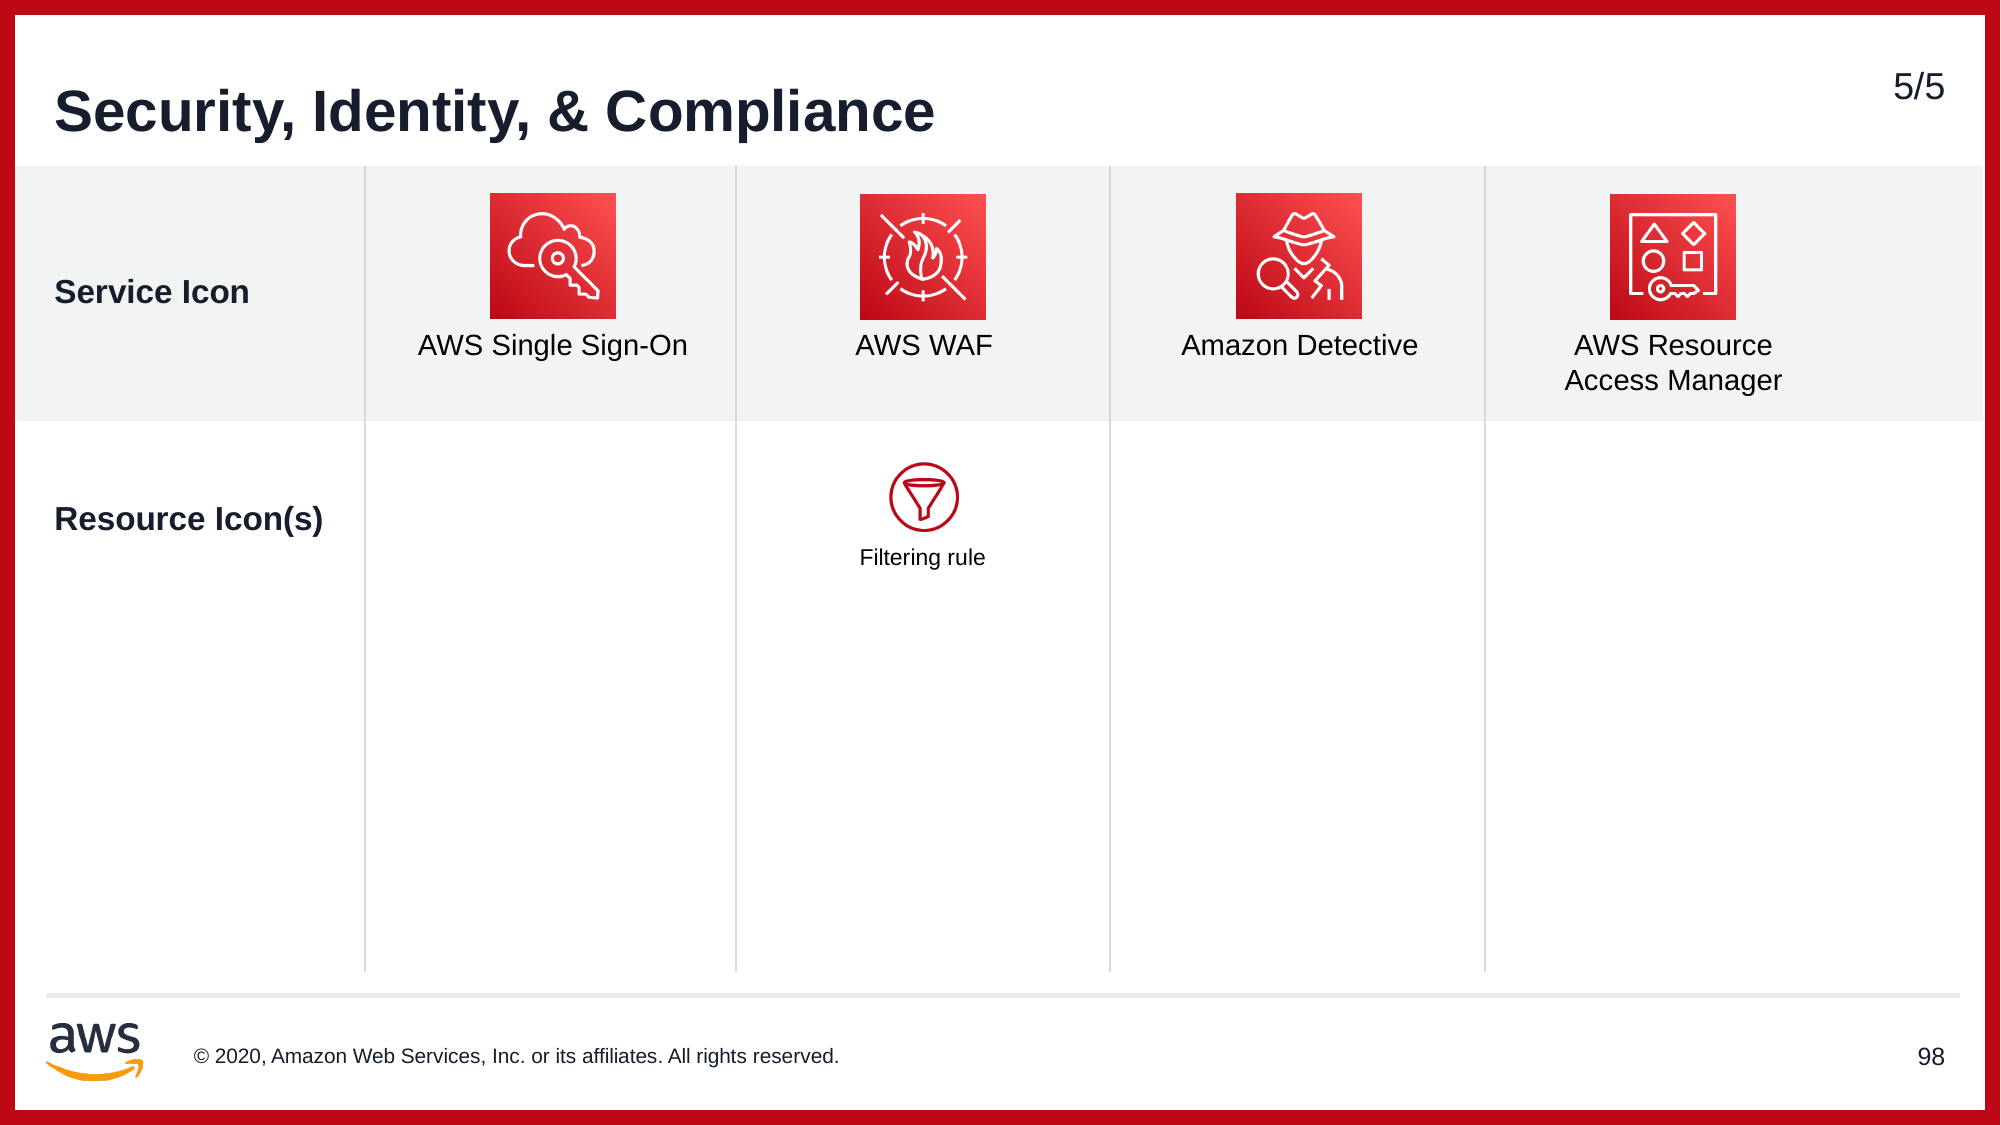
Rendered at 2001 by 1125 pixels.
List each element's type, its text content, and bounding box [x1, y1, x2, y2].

picture [860, 194, 986, 320]
text_box AWS Single Sign-On [369, 319, 735, 369]
text_box AWS WAF [736, 319, 1109, 369]
text_box AWS Resource Access Manager [1493, 319, 1855, 404]
slide_number 98 [1493, 1025, 1961, 1086]
picture [1236, 193, 1362, 319]
picture [490, 193, 616, 319]
picture [886, 459, 962, 535]
footer © 2020, Amazon Web Services, Inc. or its affiliates. All rights reserved. [178, 1025, 911, 1086]
text_box Filtering rule [736, 534, 1109, 578]
text_box Amazon Detective [1113, 319, 1484, 369]
picture [1610, 194, 1736, 320]
picture [46, 1023, 143, 1081]
list 5/5 [1693, 59, 1961, 166]
title Security, Identity, & Compliance [39, 59, 1457, 166]
